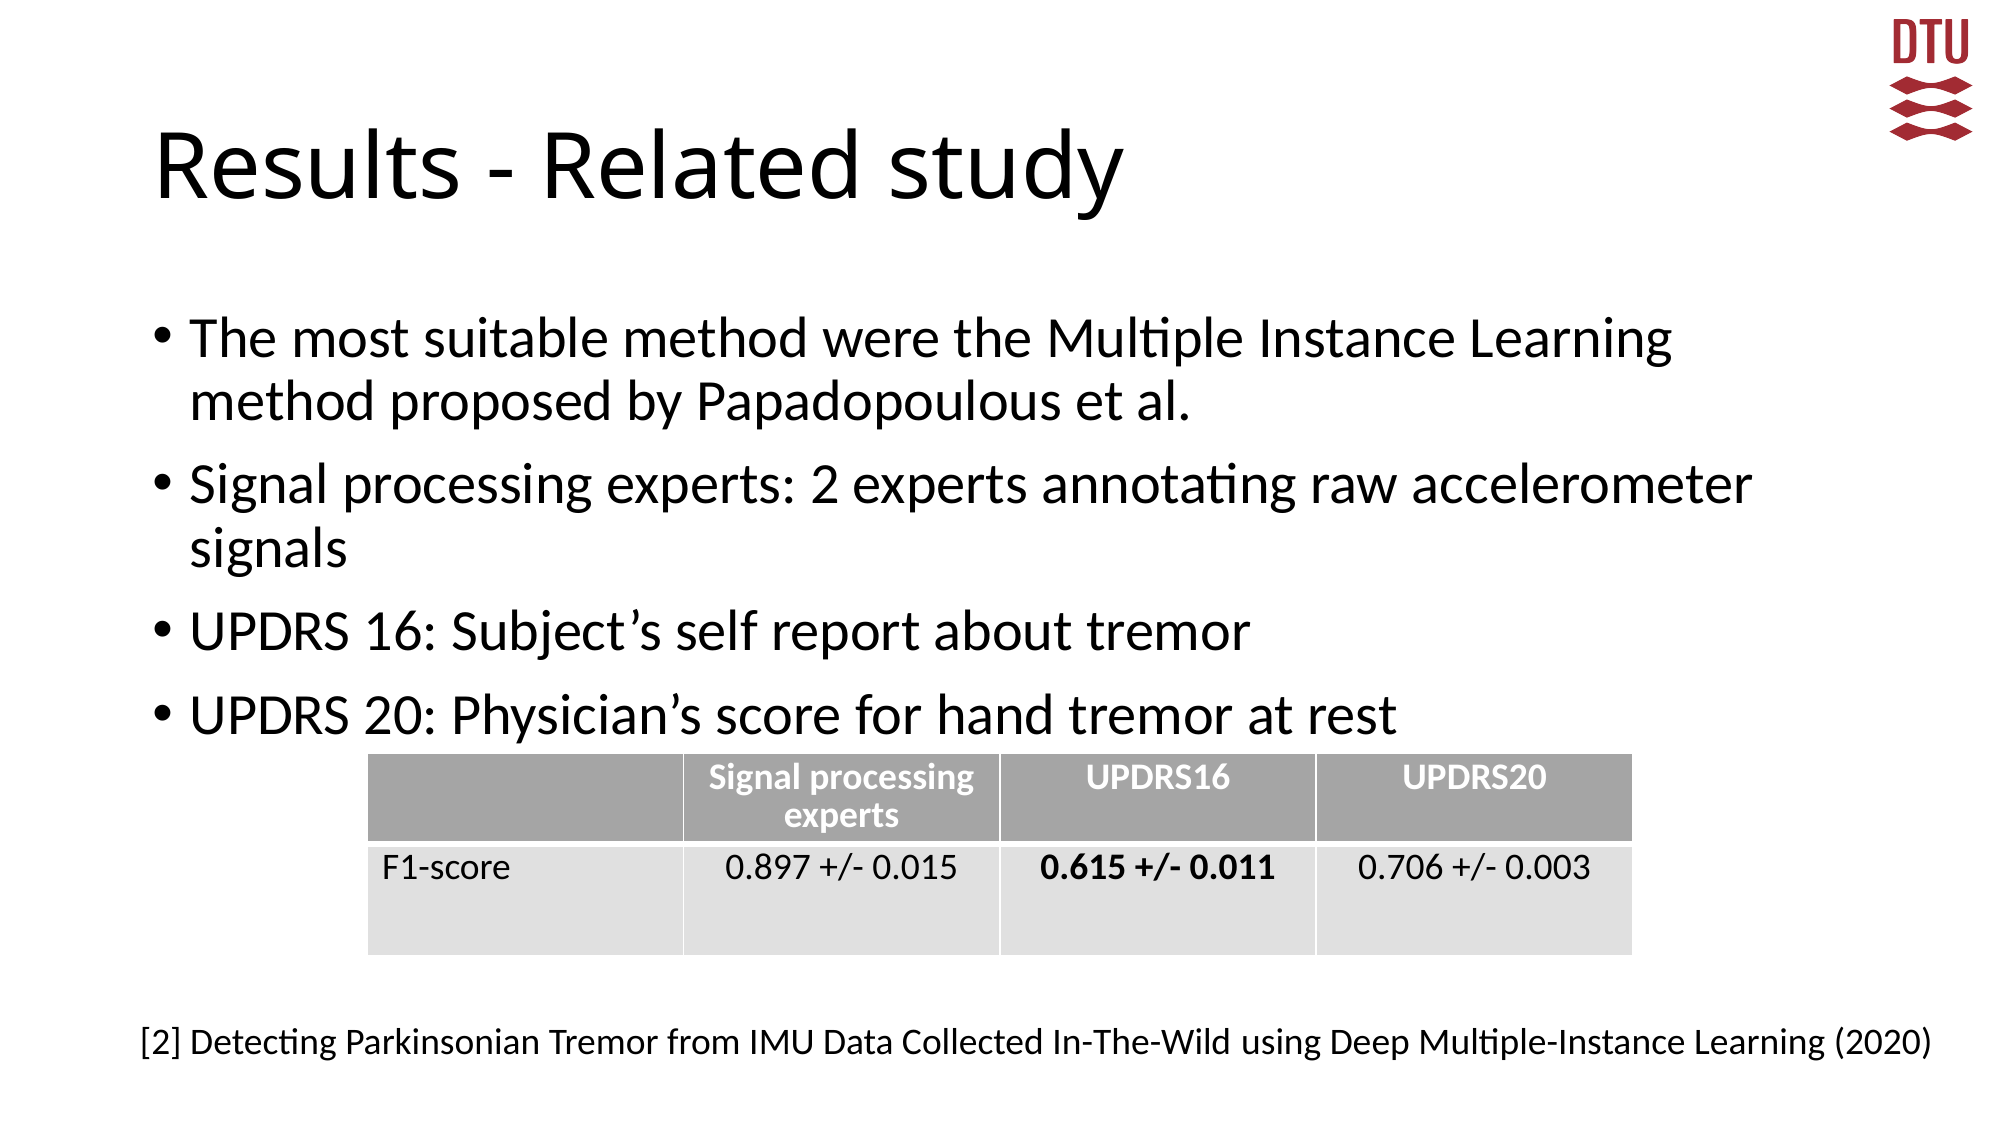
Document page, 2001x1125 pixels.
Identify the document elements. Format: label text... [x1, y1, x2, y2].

table_cell 0.706 +/- 0.003 [1317, 847, 1632, 955]
table_header Signal processing experts [684, 754, 999, 841]
table_header [368, 754, 683, 841]
text_box [2] Detecting Parkinsonian Tremor from IMU Data Collected In-The-Wild using Deep Multiple-Instance Learning (2020)​ [41, 1009, 1973, 1115]
table_cell F1-score [368, 847, 683, 955]
table_cell 0.897 +/- 0.015 [684, 847, 999, 955]
list The most suitable method were the Multiple Instance Learning method proposed by Papadopoulous et al. Signal processing experts: 2 experts annotating raw accelerometer signals UPDRS 16: Subject’s self report about tremor UPDRS 20: Physician’s score for hand tremor at rest [137, 299, 1863, 1014]
table_header UPDRS20 [1317, 754, 1632, 841]
picture [1889, 19, 1973, 141]
title Results - Related study [137, 59, 1863, 278]
table_header UPDRS16 [1001, 754, 1315, 841]
table_cell 0.615 +/- 0.011 [1001, 847, 1315, 955]
